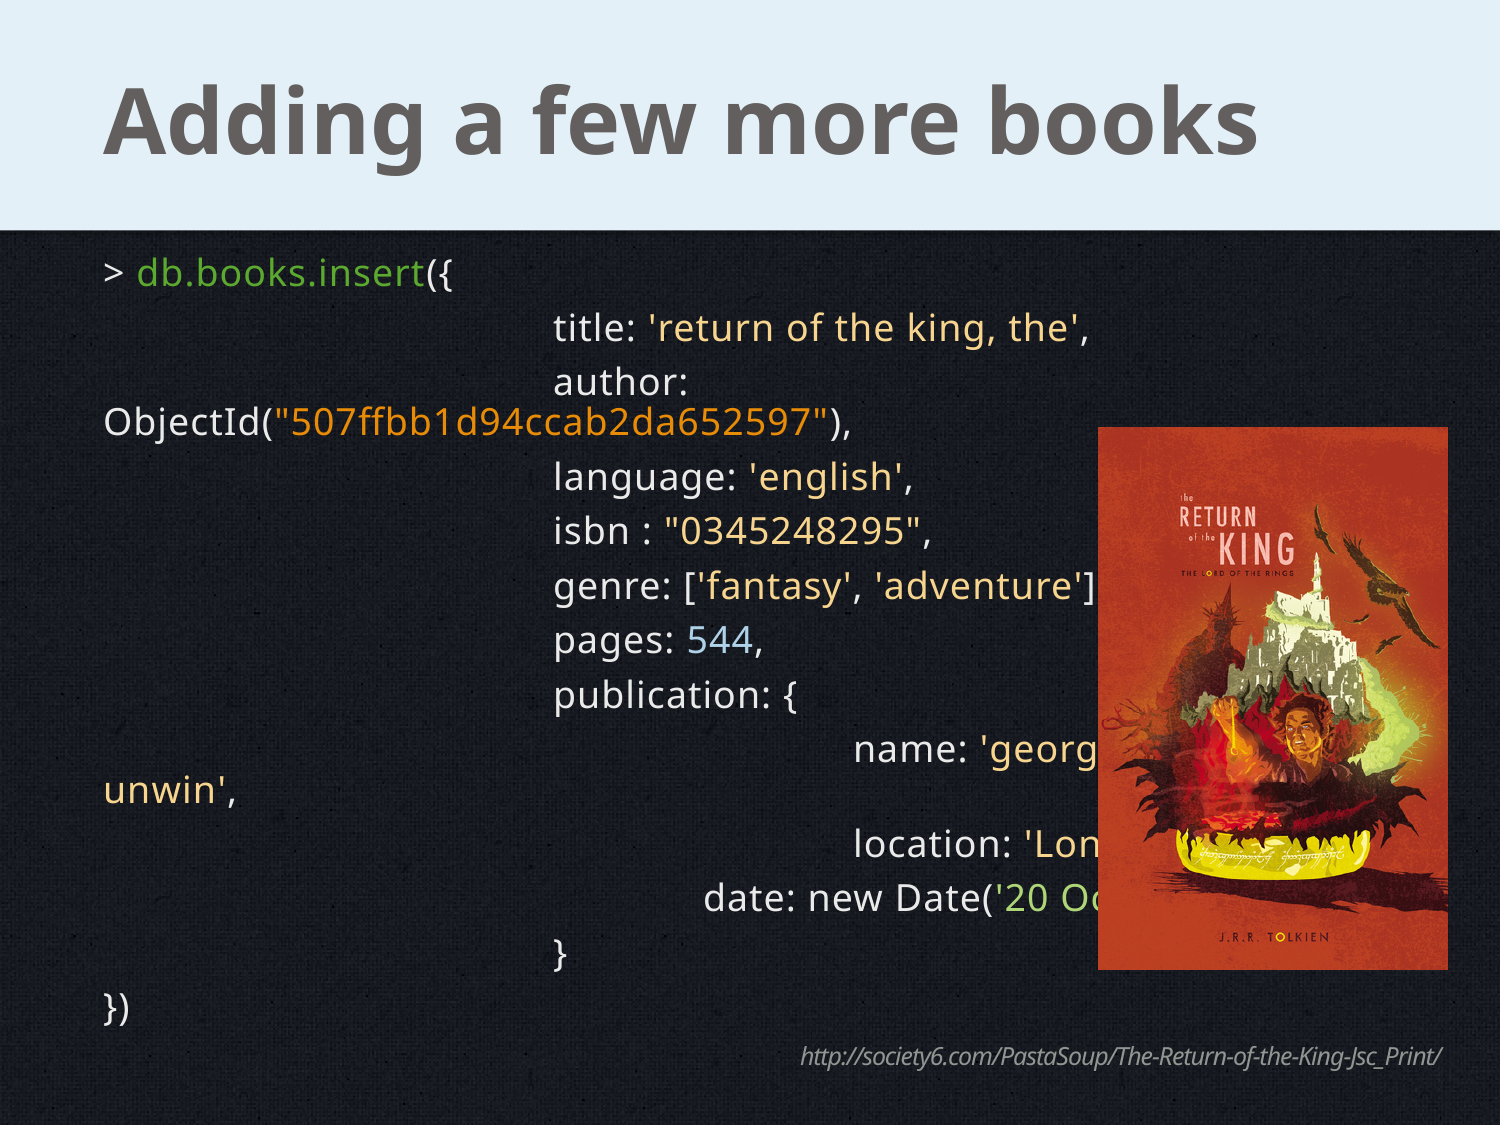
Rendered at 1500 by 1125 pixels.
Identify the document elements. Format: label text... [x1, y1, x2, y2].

title Adding a few more books [103, 55, 1399, 195]
list http://society6.com/PastaSoup/The-Return-of-the-King-Jsc_Print/ [794, 1027, 1448, 1083]
list > db.books.insert({ title: 'return of the king, the', author: ObjectId("507ffbb1d94ccab2da652597"), language: 'english', isbn : "0345248295", genre: ['fantasy', 'adventure'], pages: 544, publication: { name: 'george allen & unwin', location: 'London', date: new Date('20 Oct 1955'), } }) [103, 246, 1397, 1002]
picture [0, 231, 1500, 1125]
